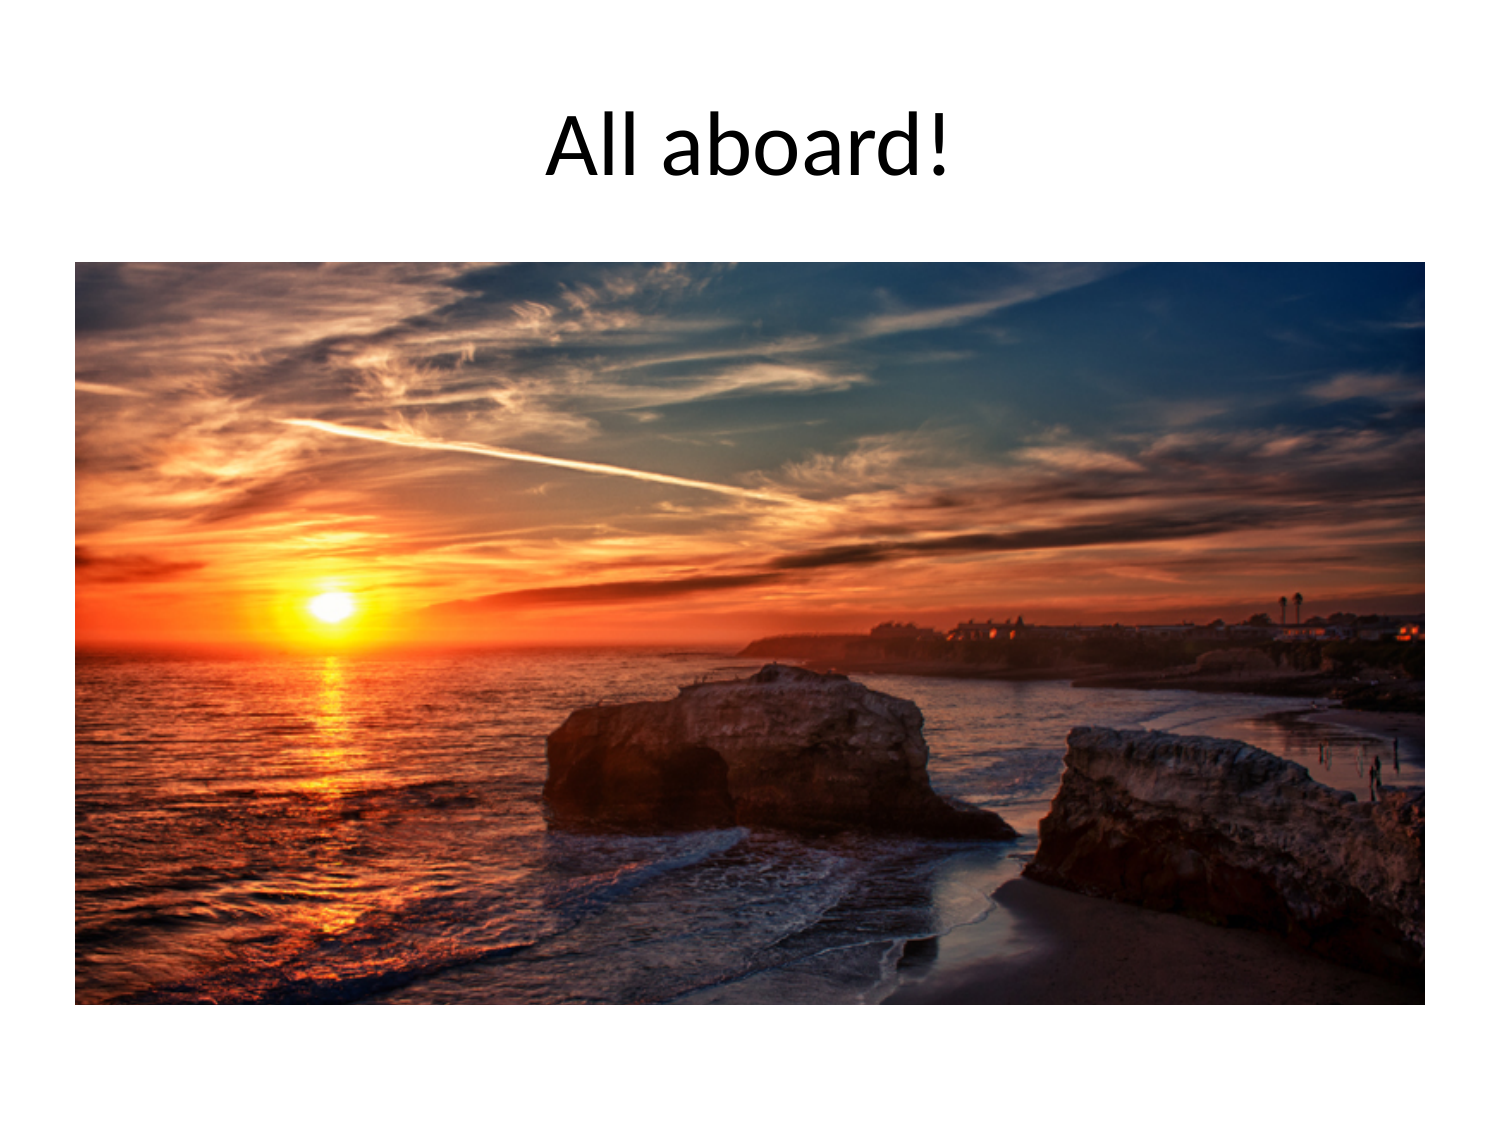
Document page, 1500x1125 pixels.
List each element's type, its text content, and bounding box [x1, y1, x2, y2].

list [74, 262, 1426, 1006]
title All aboard! [75, 45, 1425, 233]
